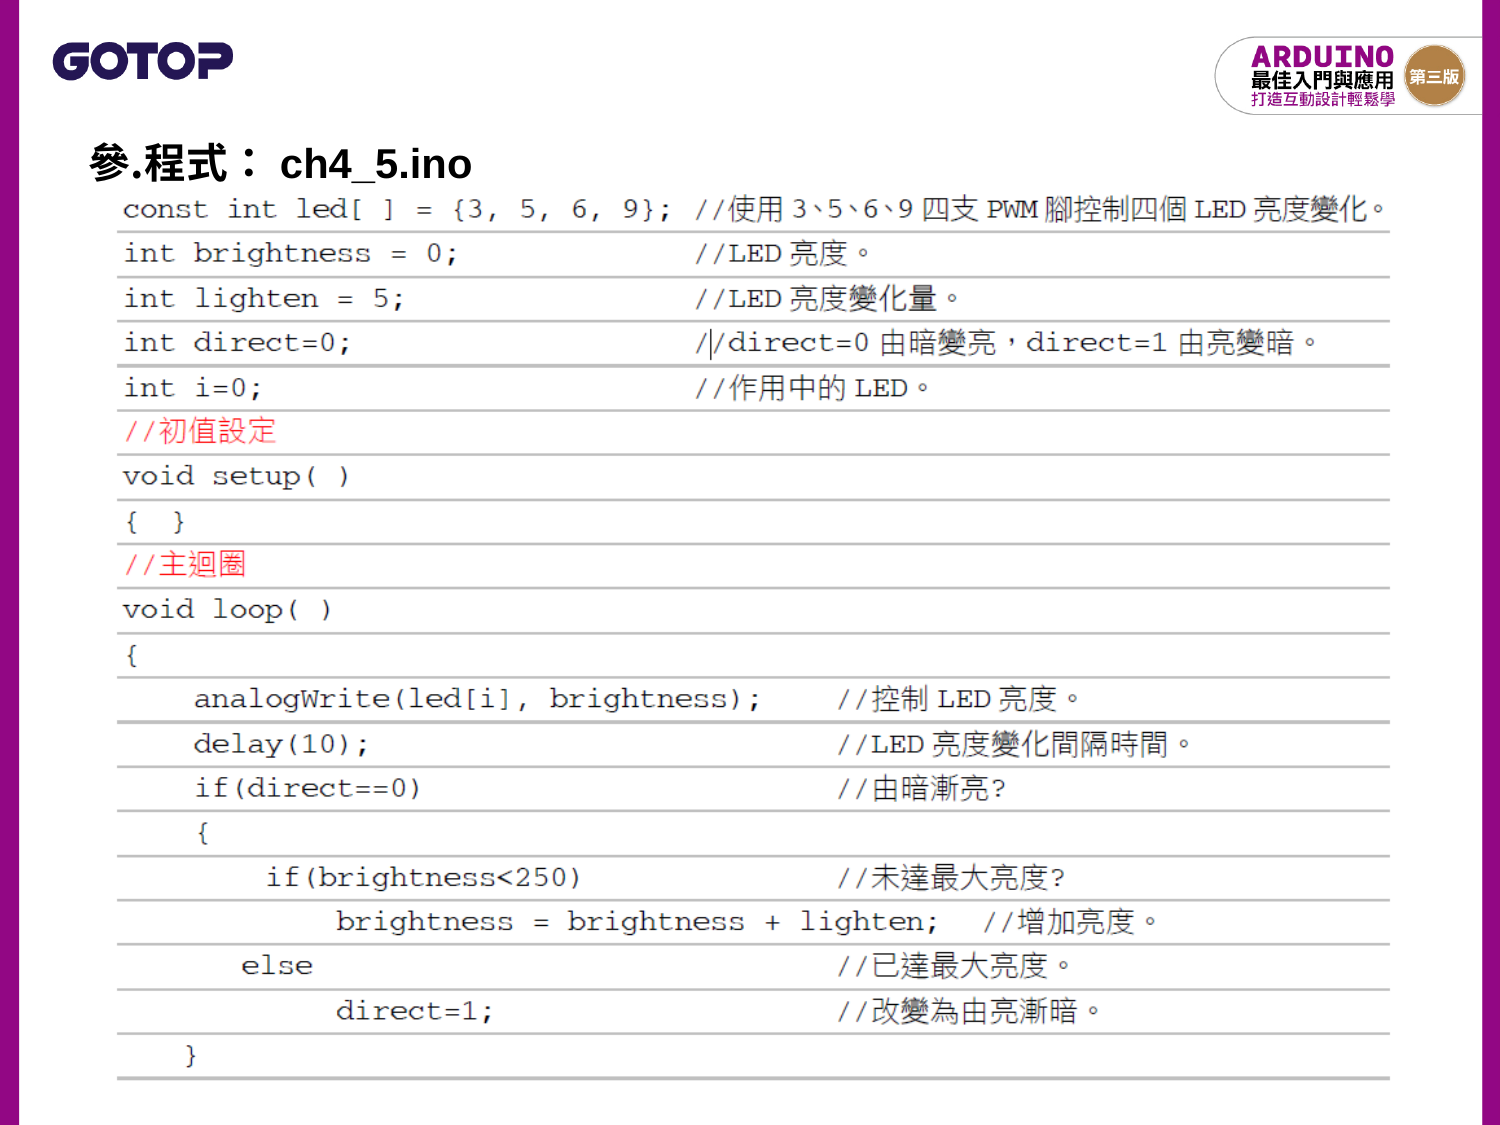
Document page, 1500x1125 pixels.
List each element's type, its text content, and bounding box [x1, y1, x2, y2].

picture [0, 0, 1500, 1125]
list 程式：ch4_5.ino [70, 121, 1430, 1067]
